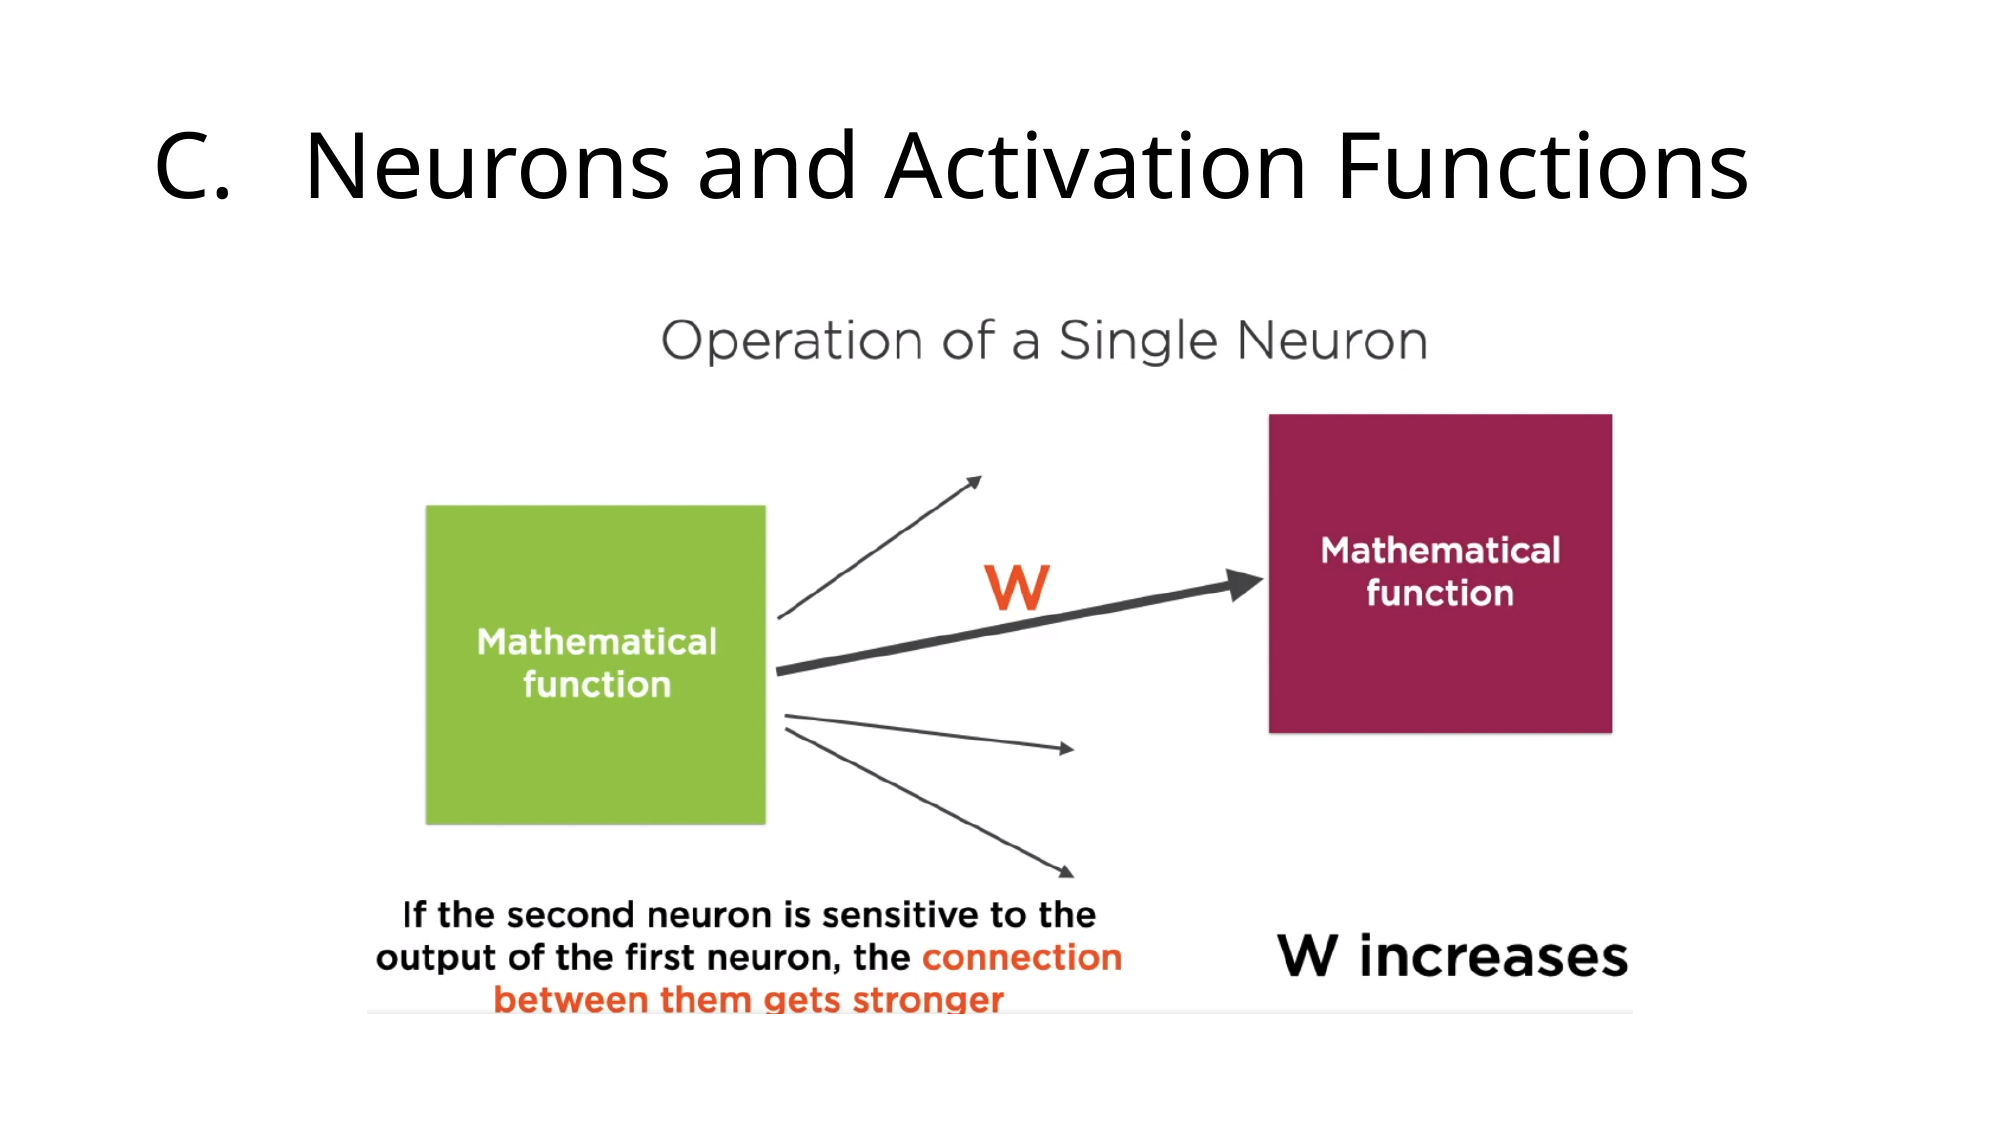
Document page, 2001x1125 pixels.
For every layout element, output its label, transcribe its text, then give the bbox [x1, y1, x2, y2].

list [367, 299, 1633, 1014]
title C. Neurons and Activation Functions [137, 59, 1863, 278]
